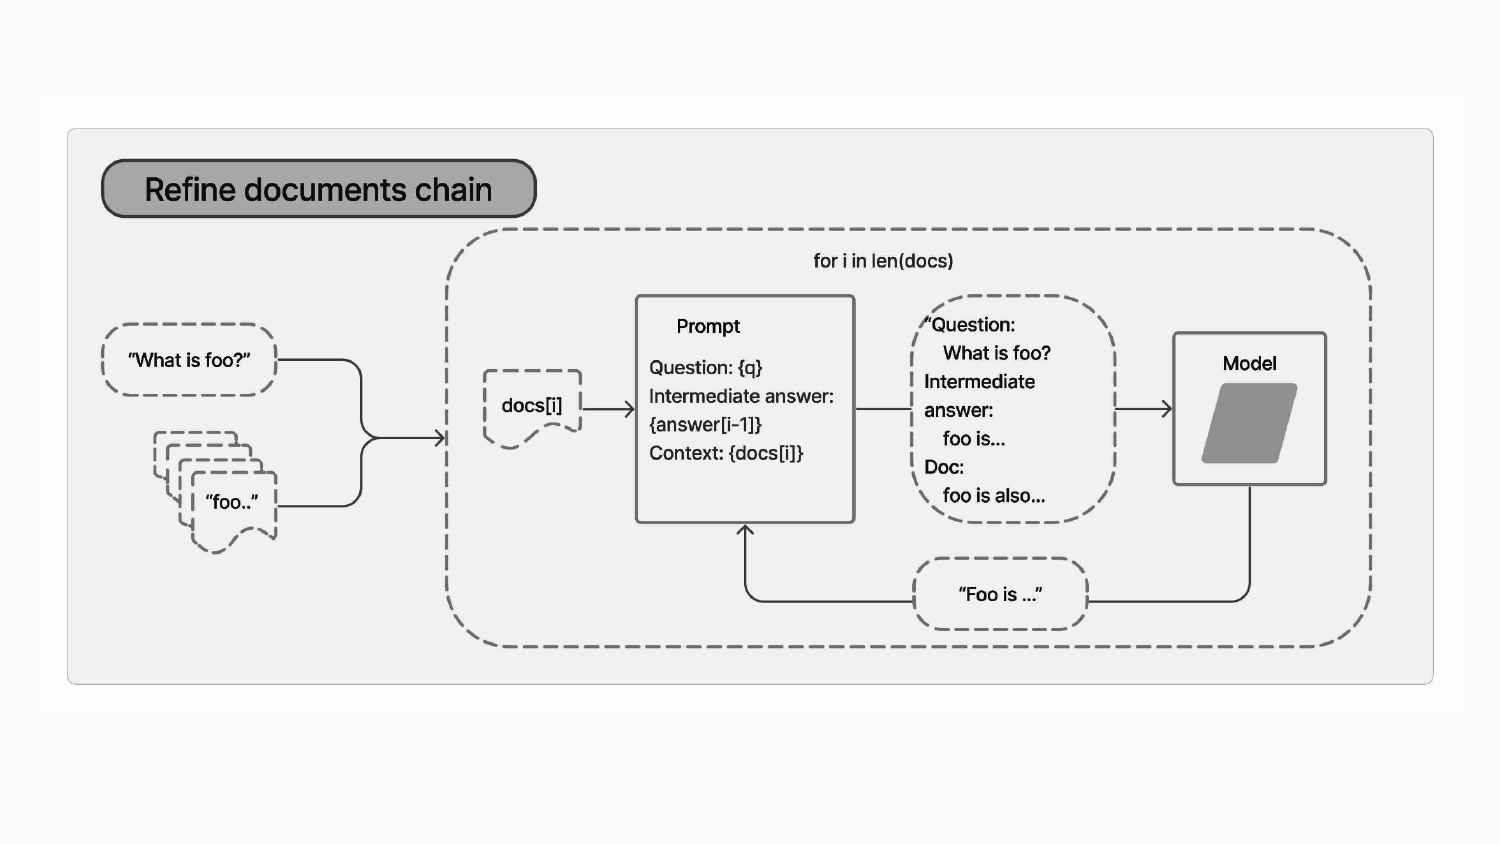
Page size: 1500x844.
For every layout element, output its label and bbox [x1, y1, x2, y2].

picture [35, 96, 1465, 717]
